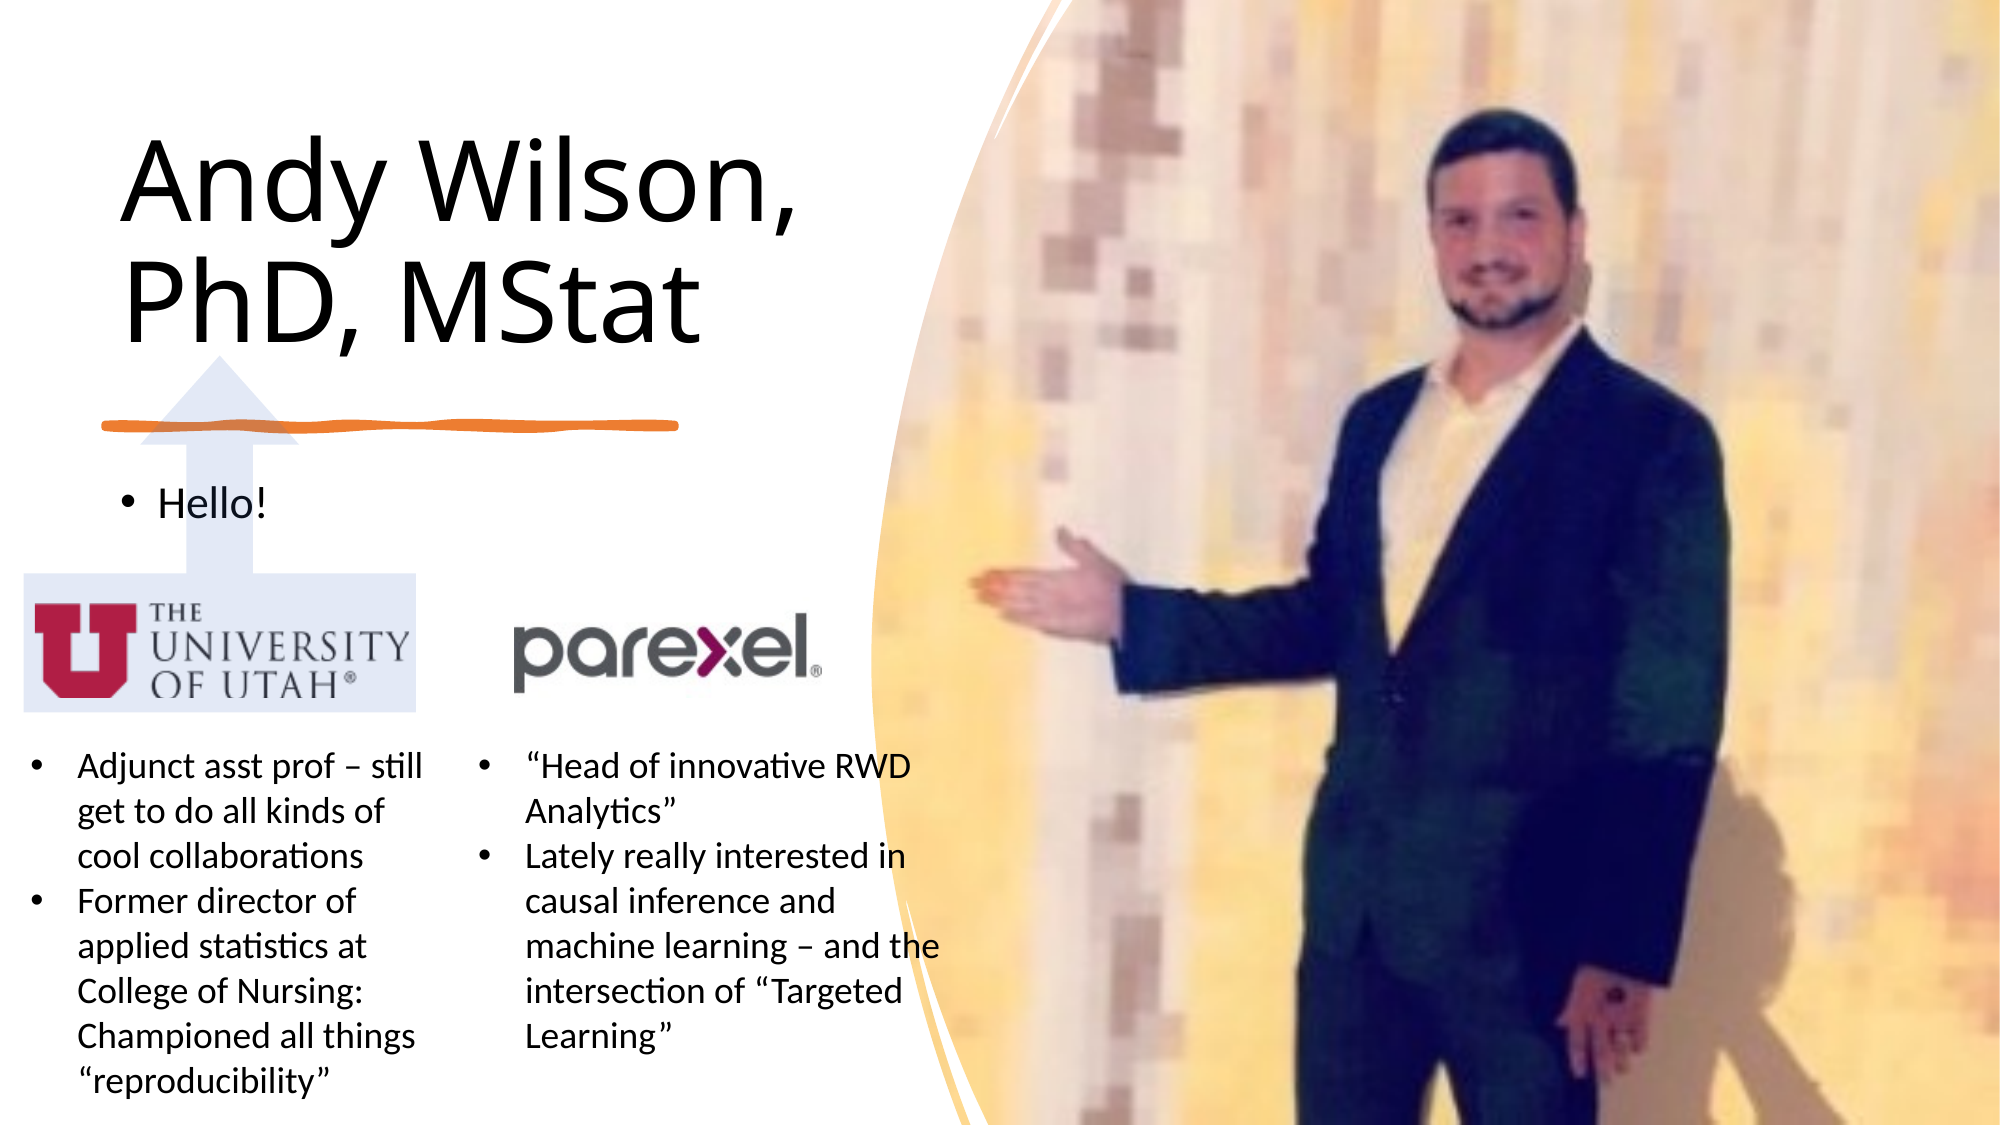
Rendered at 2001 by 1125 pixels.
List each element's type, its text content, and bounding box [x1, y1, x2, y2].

text_box [103, 422, 158, 430]
title Andy Wilson, PhD, MStat [105, 53, 822, 375]
text_box “Head of innovative RWD Analytics” Lately really interested in causal inference and machine learning – and the intersection of “Targeted Learning” [463, 734, 871, 1064]
list Hello! [105, 471, 802, 734]
picture [34, 602, 410, 698]
picture [871, 0, 2000, 1125]
text_box [22, 353, 417, 714]
text_box [0, 0, 871, 1125]
picture [514, 593, 822, 698]
text_box Adjunct asst prof – still get to do all kinds of cool collaborations Former director of applied statistics at College of Nursing: Championed all things “reproducibility” [15, 734, 464, 1109]
text_box [283, 421, 676, 431]
